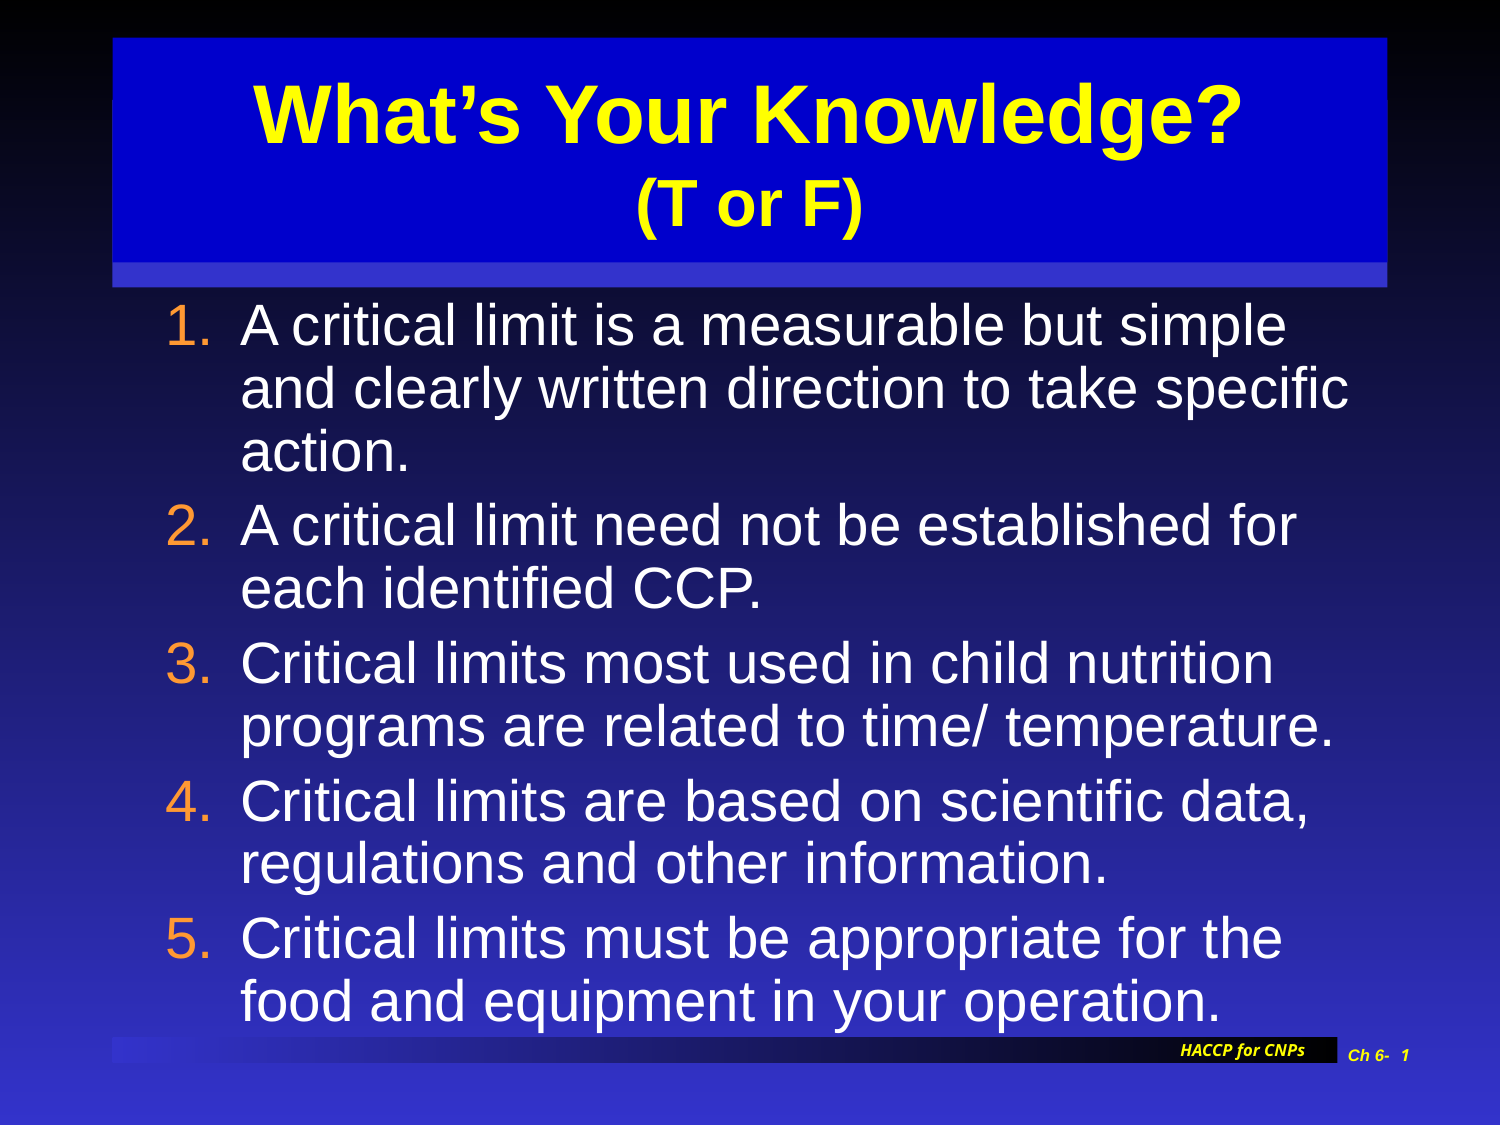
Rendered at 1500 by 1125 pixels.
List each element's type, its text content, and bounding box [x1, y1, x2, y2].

list A critical limit is a measurable but simple and clearly written direction to take specific action. A critical limit need not be established for each identified CCP. Critical limits most used in child nutrition programs are related to time/ temperature. Critical limits are based on scientific data, regulations and other information. Critical limits must be appropriate for the food and equipment in your operation. [75, 287, 1388, 1088]
slide_number ‹#› [1087, 1037, 1425, 1113]
title What’s Your Knowledge? (T or F) [112, 37, 1388, 263]
